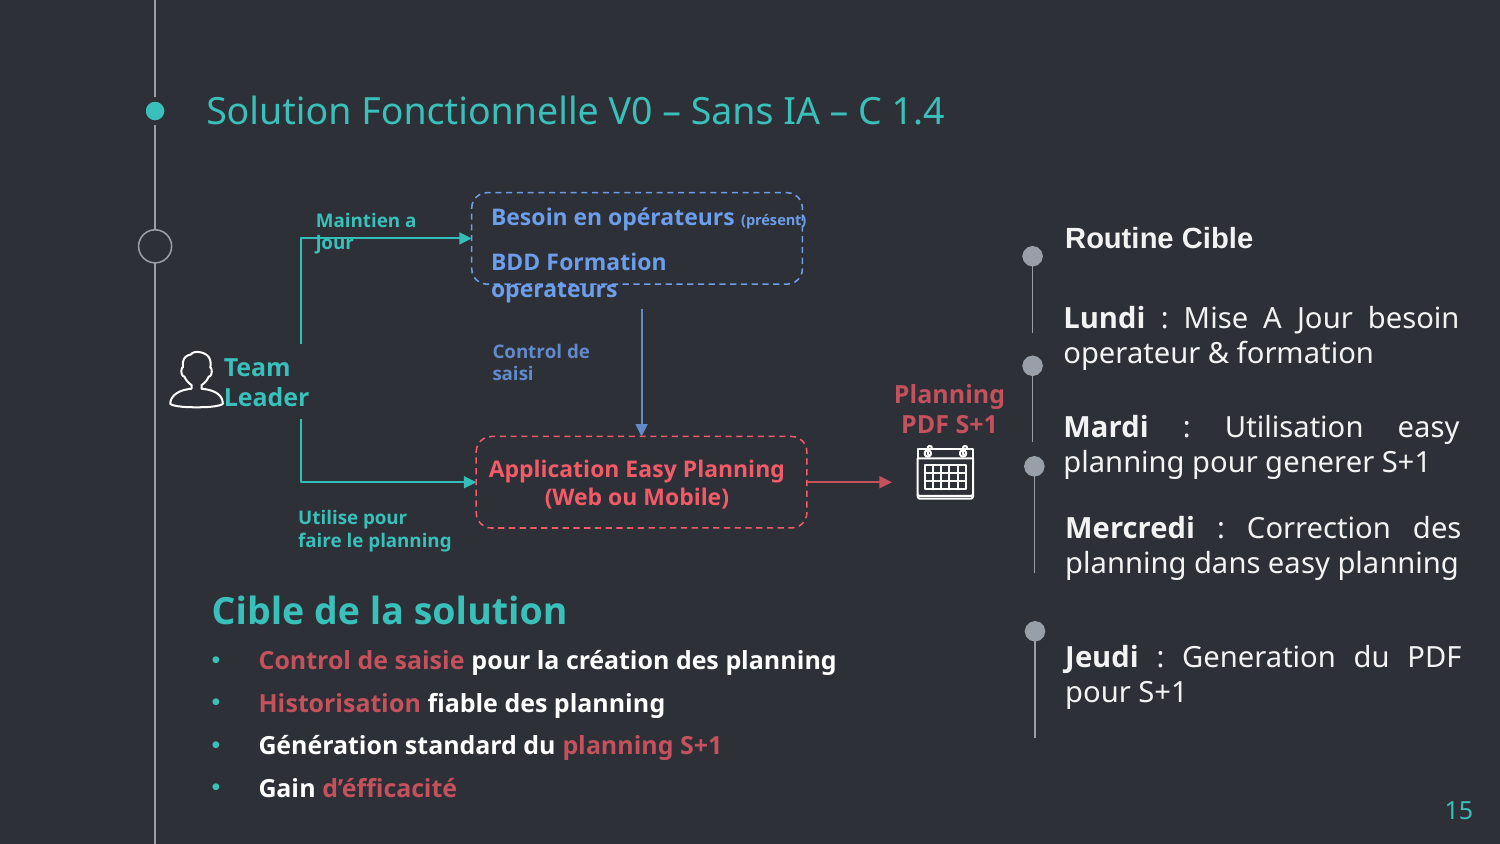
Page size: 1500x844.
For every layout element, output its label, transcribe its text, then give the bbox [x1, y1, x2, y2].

text_box Maintien a jour [301, 201, 466, 262]
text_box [459, 436, 815, 529]
slide_number 15 [1398, 779, 1489, 832]
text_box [471, 192, 851, 285]
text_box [357, 363, 421, 539]
text_box Jeudi : Generation du PDF pour S+1 [1050, 623, 1477, 708]
text_box Routine Cible [1050, 204, 1445, 284]
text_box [917, 445, 974, 499]
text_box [333, 205, 440, 377]
text_box Mardi : Utilisation easy planning pour generer S+1 [1048, 393, 1475, 478]
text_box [170, 343, 352, 421]
text_box Planning PDF S+1 [1034, 372, 1042, 447]
text_box Lundi : Mise A Jour besoin operateur & formation [1048, 284, 1475, 369]
text_box Planning PDF S+1 [857, 371, 1030, 447]
title Solution Fonctionnelle V0 – Sans IA – C 1.4 [191, 90, 1317, 147]
text_box Mercredi : Correction des planning dans easy planning [1050, 494, 1477, 579]
text_box Control de saisi [477, 331, 637, 392]
text_box Cible de la solution Control de saisie pour la création des planning Historisation fiable des planning Génération standard du planning S+1 Gain d’éfficacité [196, 572, 1047, 819]
text_box Utilise pour faire le planning [283, 498, 468, 559]
